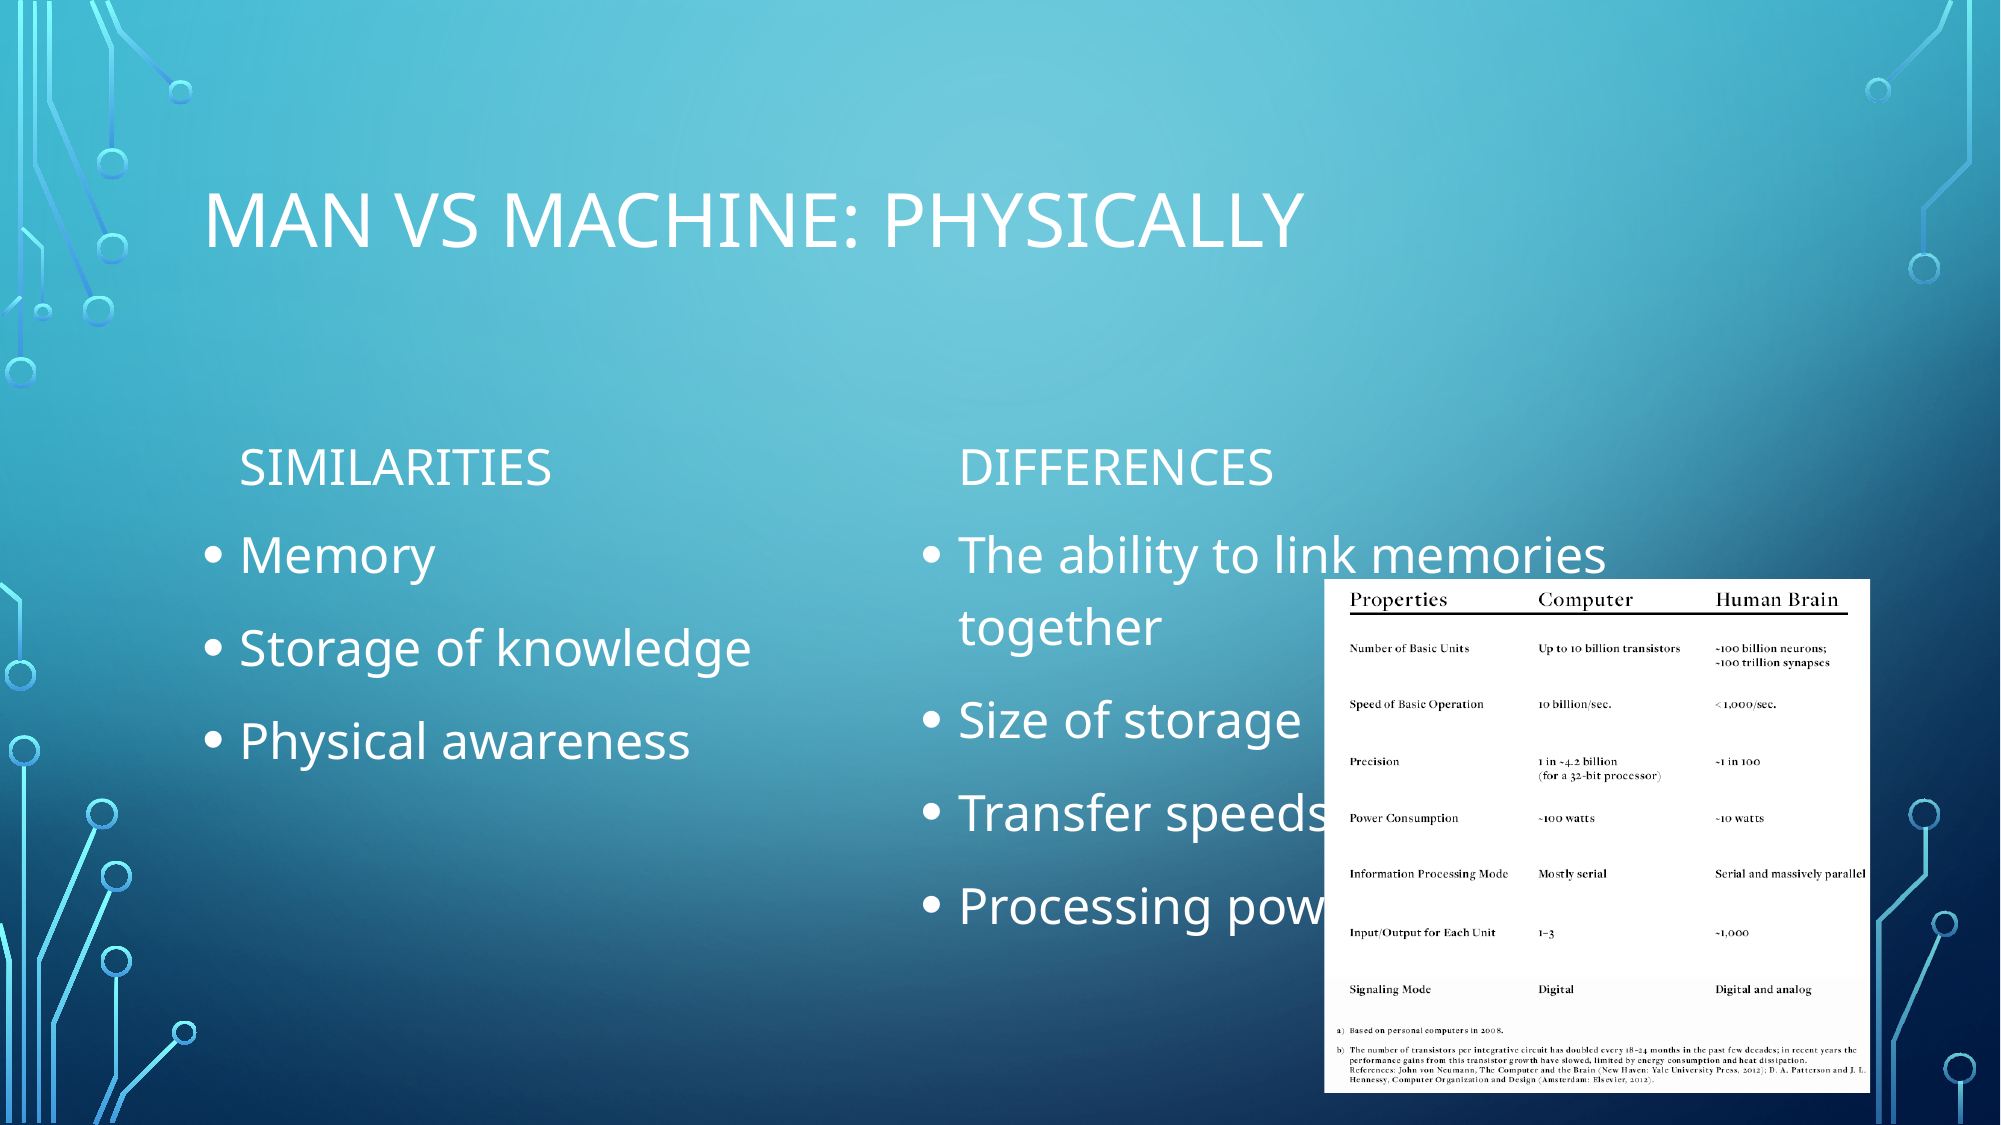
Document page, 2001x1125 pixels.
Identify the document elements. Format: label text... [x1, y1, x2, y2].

list The ability to link memories together Size of storage Transfer speeds Processing power [905, 504, 1706, 950]
list Similarities [224, 369, 943, 504]
picture [1323, 579, 1871, 1094]
list Differences [943, 369, 1706, 504]
list Memory Storage of knowledge Physical awareness [187, 504, 905, 950]
title Man vs Machine: Physically [187, 101, 1813, 344]
